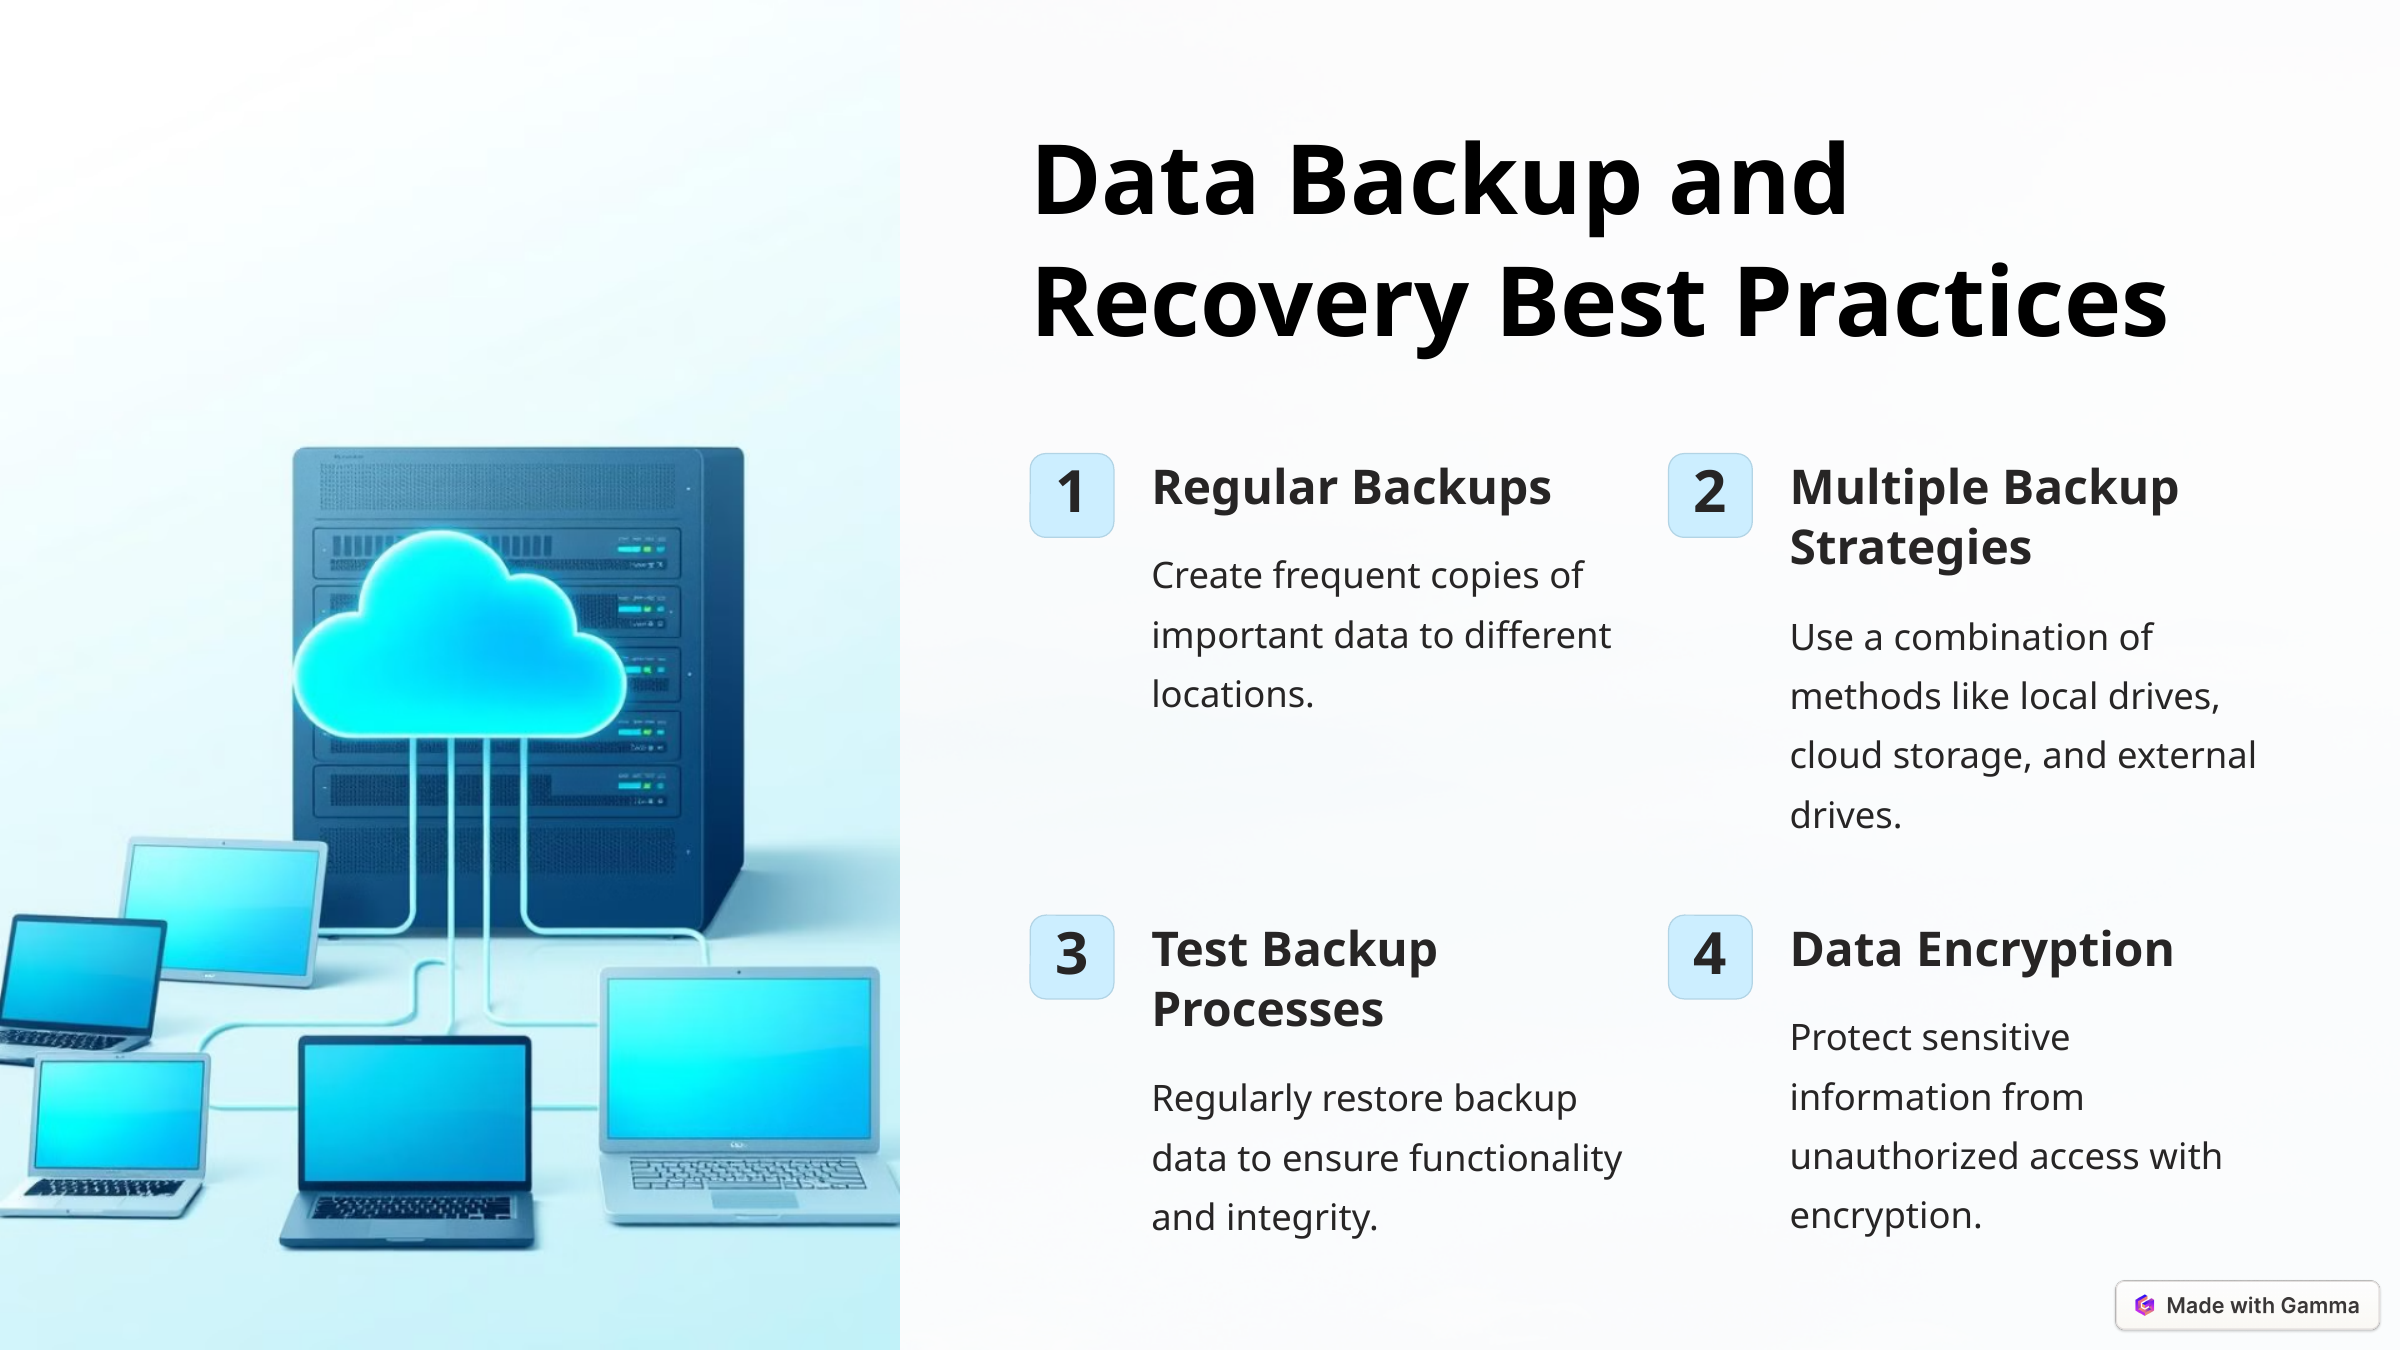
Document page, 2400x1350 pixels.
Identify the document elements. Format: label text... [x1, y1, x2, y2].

text_box [1030, 453, 1114, 538]
text_box [1668, 453, 1753, 538]
picture [2106, 1271, 2389, 1339]
text_box Data Encryption [1789, 915, 2270, 977]
text_box [1030, 915, 1114, 999]
text_box 1 [1059, 466, 1085, 525]
text_box Test Backup Processes [1151, 915, 1632, 1038]
text_box 4 [1694, 927, 1727, 987]
text_box [1668, 915, 1753, 999]
text_box Regular Backups [1151, 453, 1632, 515]
text_box Use a combination of methods like local drives, cloud storage, and external drives. [1789, 597, 2270, 837]
text_box Data Backup and Recovery Best Practices [1030, 111, 2270, 356]
text_box Protect sensitive information from unauthorized access with encryption. [1789, 998, 2270, 1237]
text_box Regularly restore backup data to ensure functionality and integrity. [1151, 1059, 1632, 1239]
text_box 3 [1055, 927, 1089, 987]
picture [3, 1006, 8, 1018]
text_box 2 [1693, 466, 1728, 525]
picture [0, 0, 900, 1350]
text_box Multiple Backup Strategies [1789, 453, 2270, 576]
text_box Create frequent copies of important data to different locations. [1151, 536, 1632, 716]
